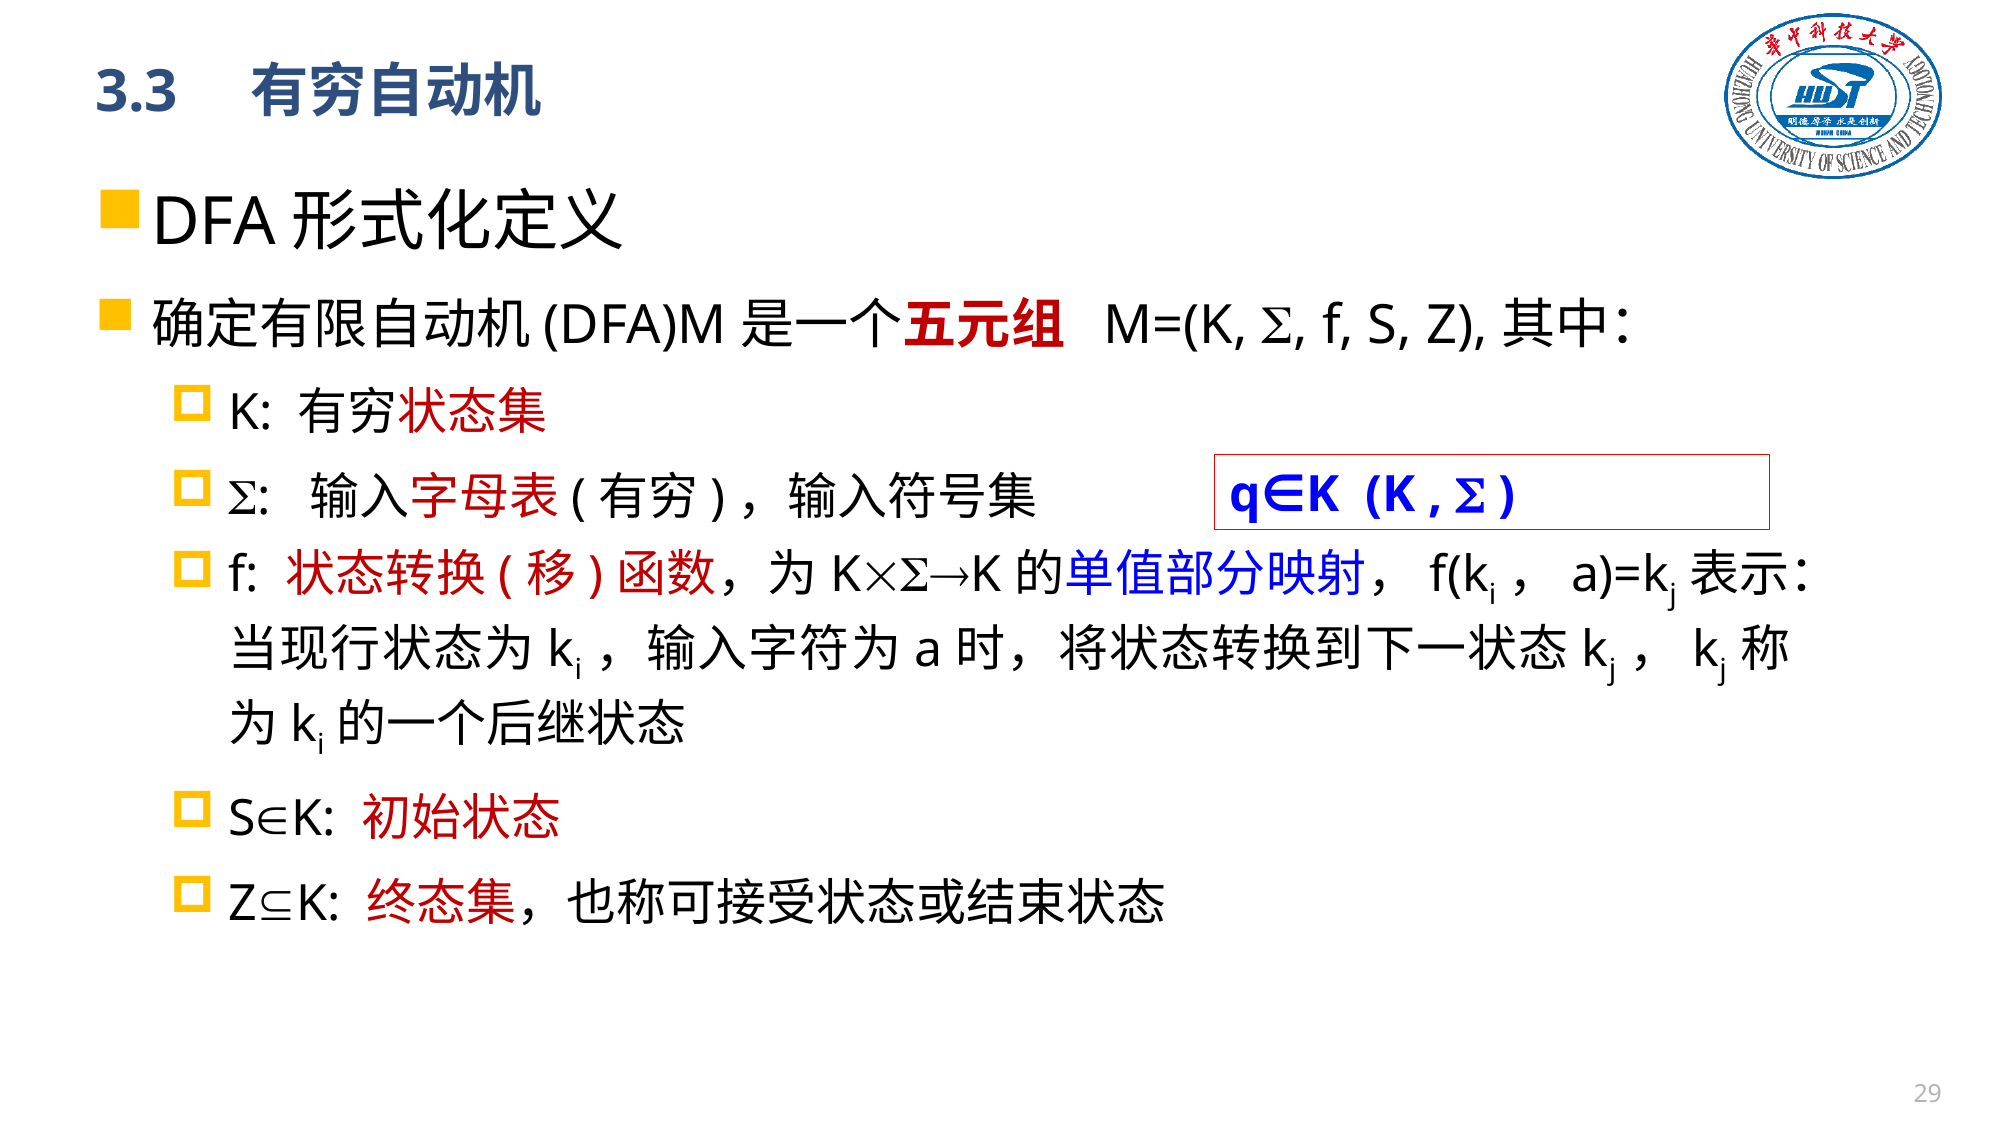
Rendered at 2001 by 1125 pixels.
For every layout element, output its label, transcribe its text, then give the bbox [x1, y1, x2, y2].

list DFA形式化定义 确定有限自动机(DFA)M是一个五元组 M=(K, , f, S, Z),其中： K: 有穷状态集 : 输入字母表(有穷)，输入符号集 f: 状态转换(移)函数，为KK的单值部分映射，f(ki，a)=kj表示：当现行状态为ki，输入字符为a时，将状态转换到下一状态kj，kj称为ki的一个后继状态 SK: 初始状态 ZK: 终态集，也称可接受状态或结束状态 [80, 154, 1805, 1080]
title 3.3 有穷自动机 [80, 42, 1805, 144]
picture [1724, 13, 1942, 179]
slide_number 28 [1373, 1064, 1957, 1125]
